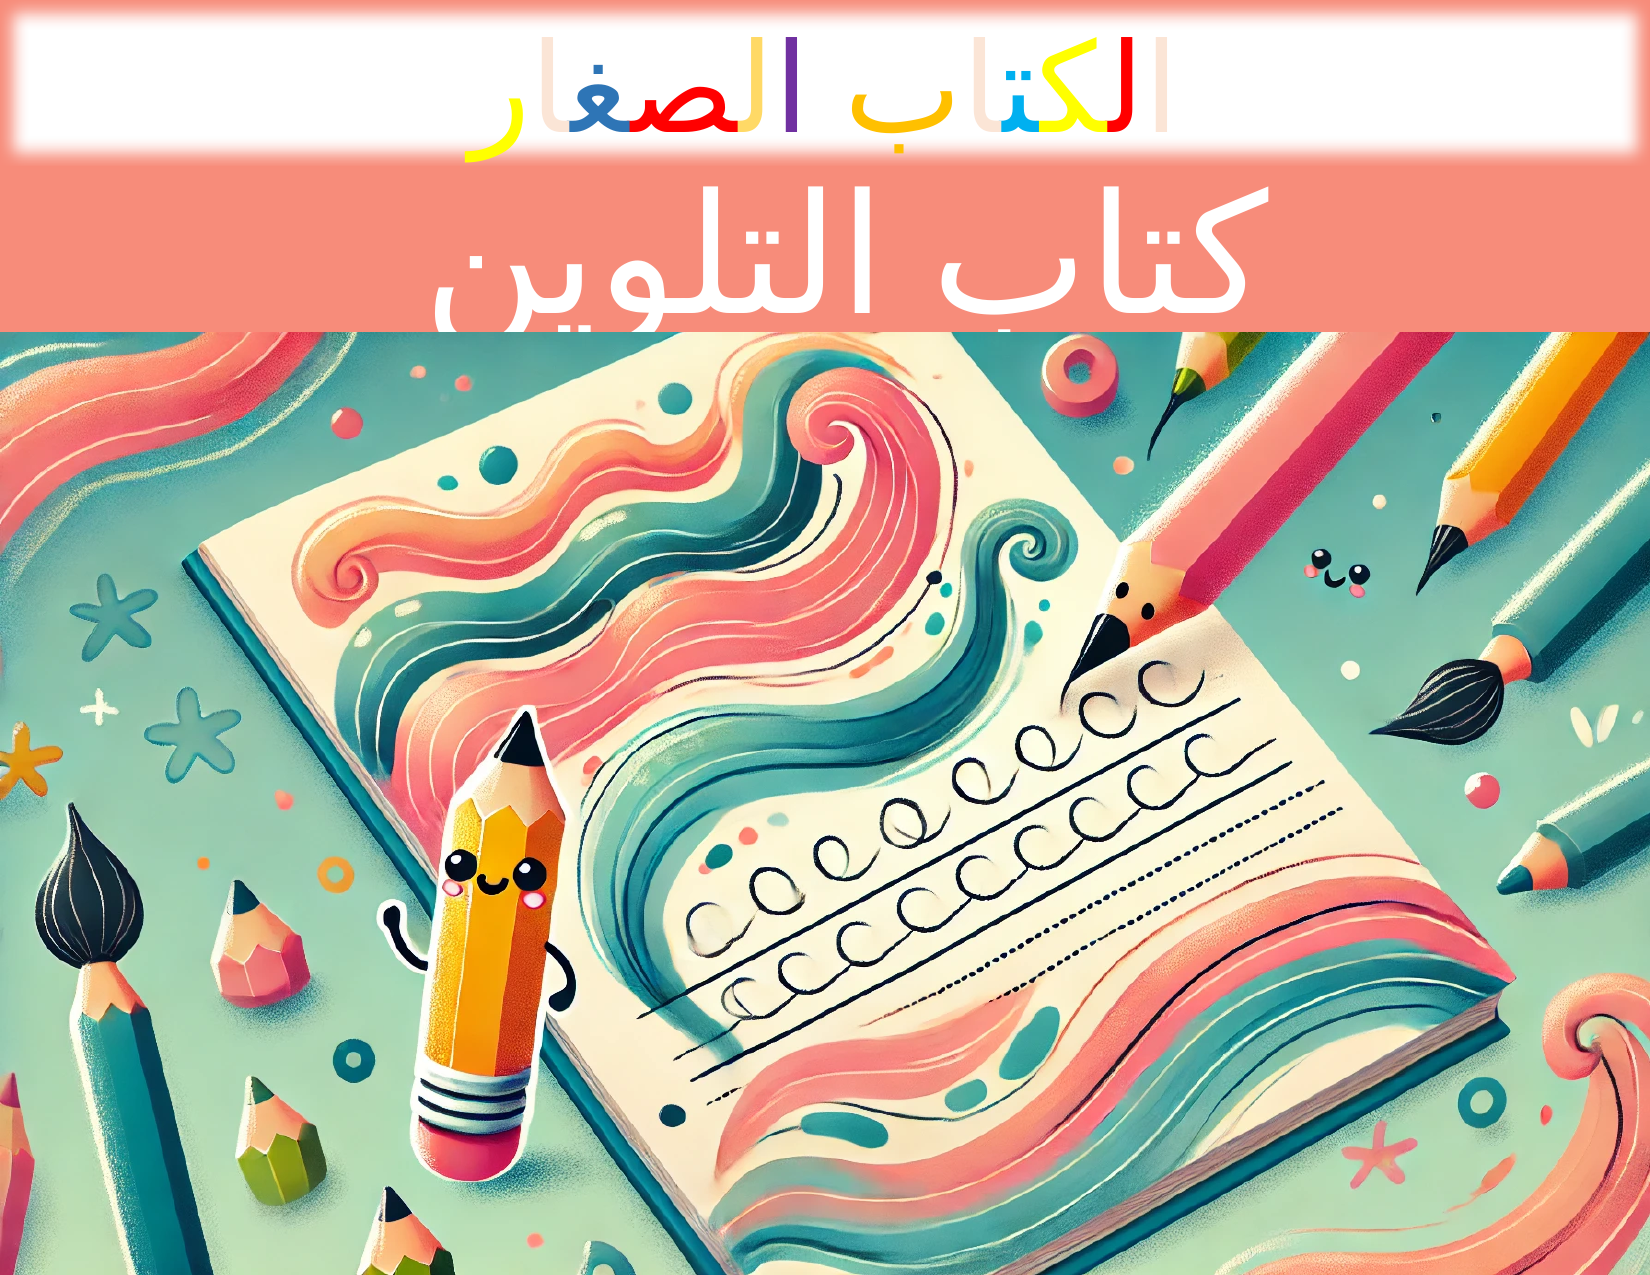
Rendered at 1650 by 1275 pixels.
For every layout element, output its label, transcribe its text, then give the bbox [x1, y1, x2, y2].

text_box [16, 17, 1636, 147]
text_box [22, 22, 1630, 139]
text_box كتاب التلوين [21, 139, 1650, 332]
picture [0, 332, 1650, 1275]
